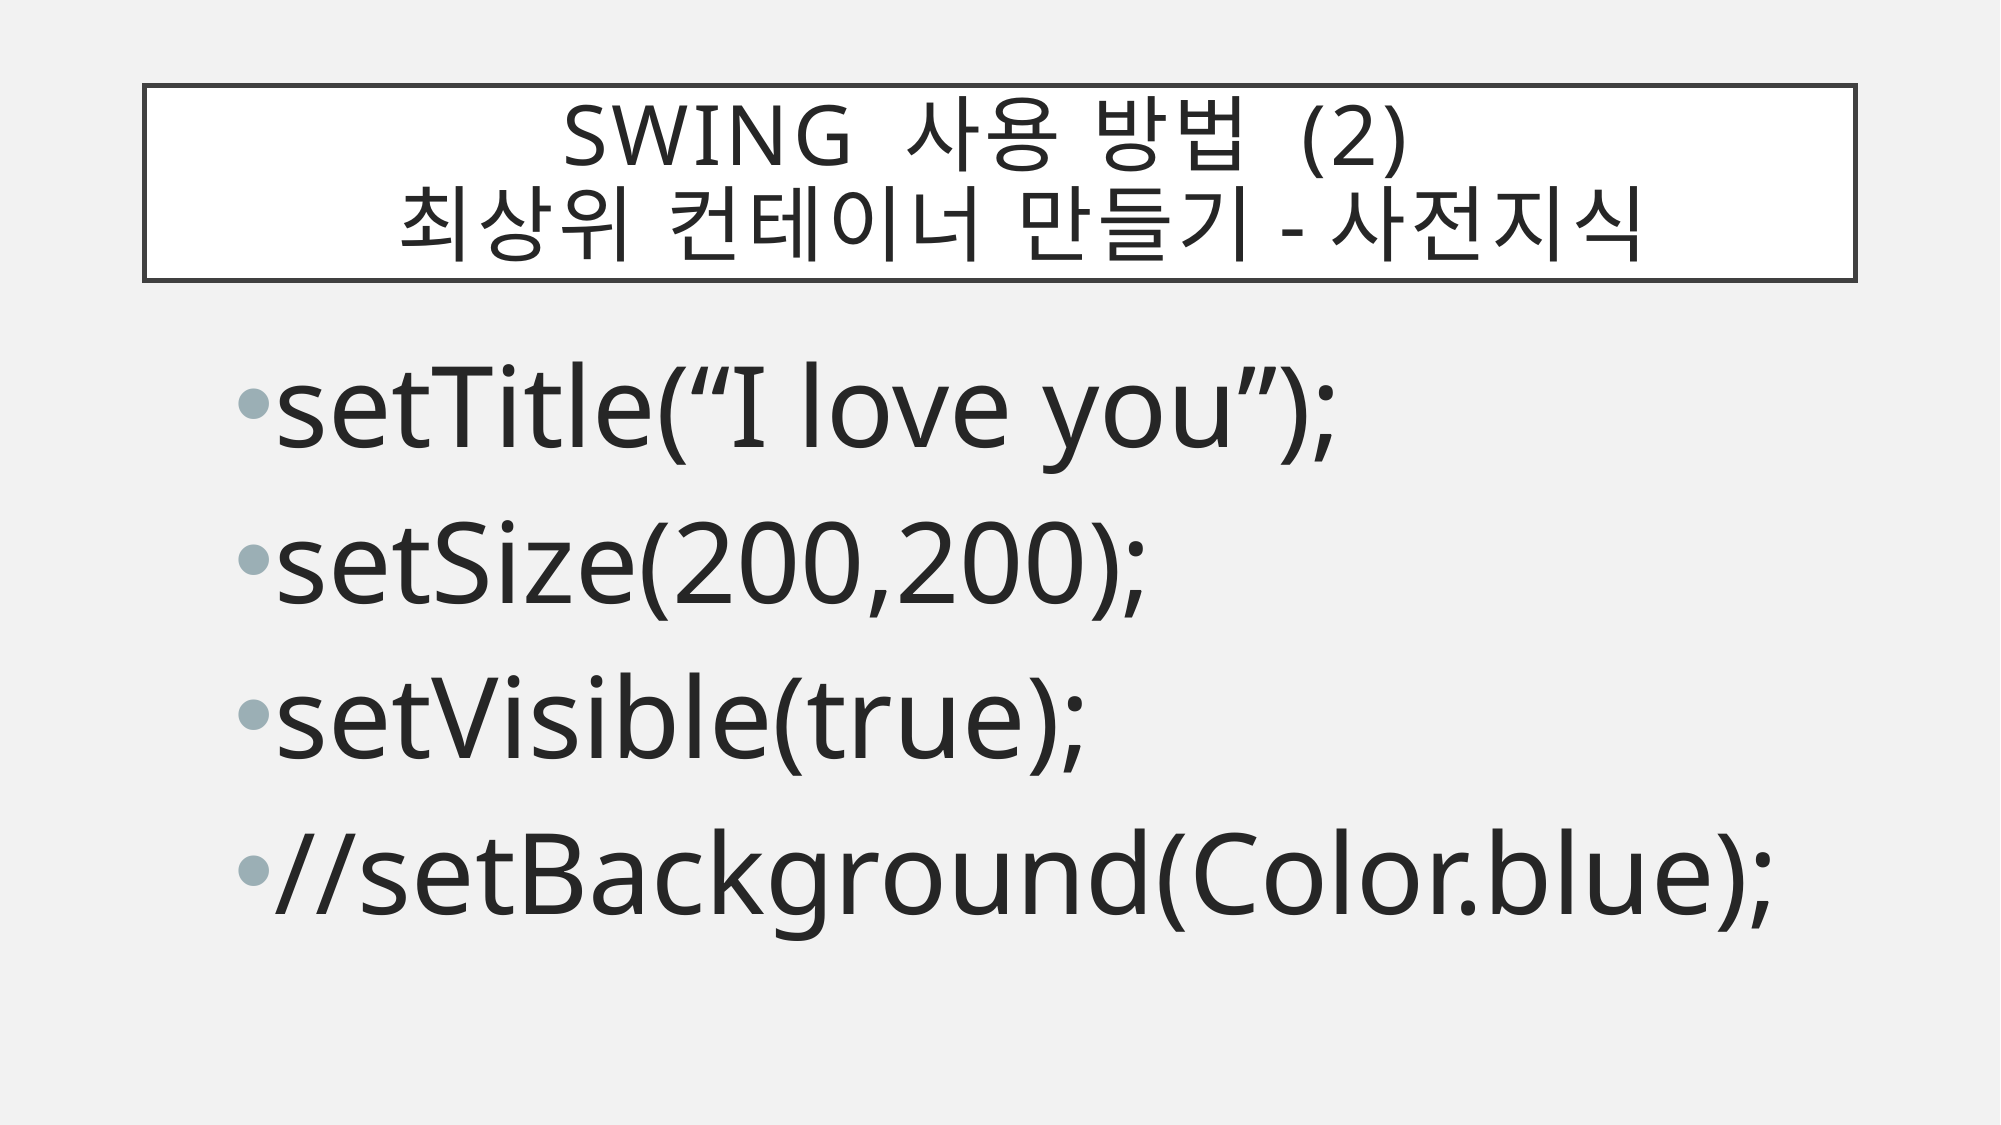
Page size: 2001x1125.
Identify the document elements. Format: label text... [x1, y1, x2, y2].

title Swing 사용 방법 (2) 최상위 컨테이너 만들기-사전지식 [142, 83, 1858, 283]
list setTitle(“I love you”); setSize(200,200); setVisible(true); //setBackground(Color.blue); [144, 327, 1856, 1040]
